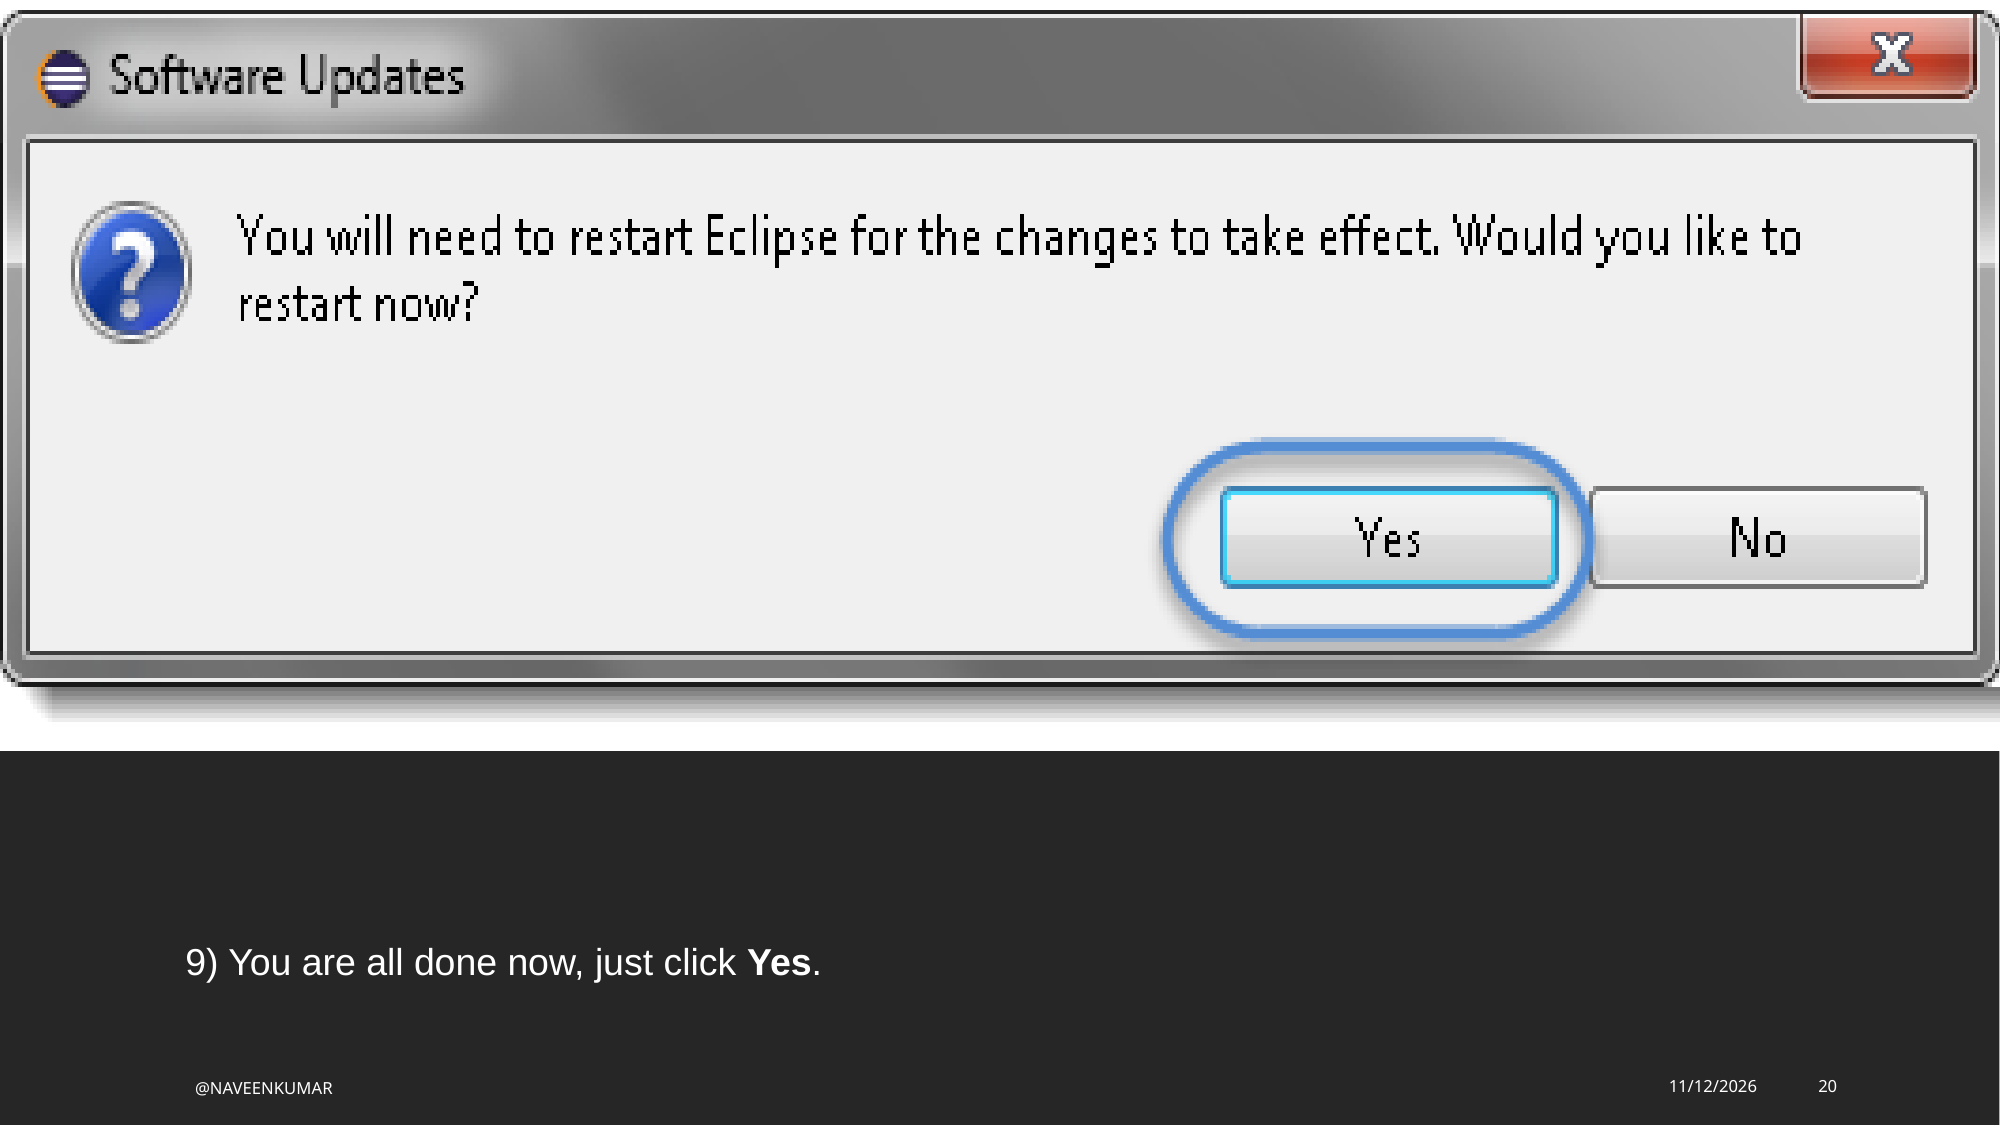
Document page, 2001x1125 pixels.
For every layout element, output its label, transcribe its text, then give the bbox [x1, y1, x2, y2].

picture [0, 10, 2000, 754]
footer @NAVEENKUMAR [180, 1057, 1299, 1118]
text_box 9) You are all done now, just click Yes. [170, 937, 1830, 1038]
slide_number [1348, 1057, 1773, 1118]
slide_number 20 [1803, 1057, 1932, 1118]
